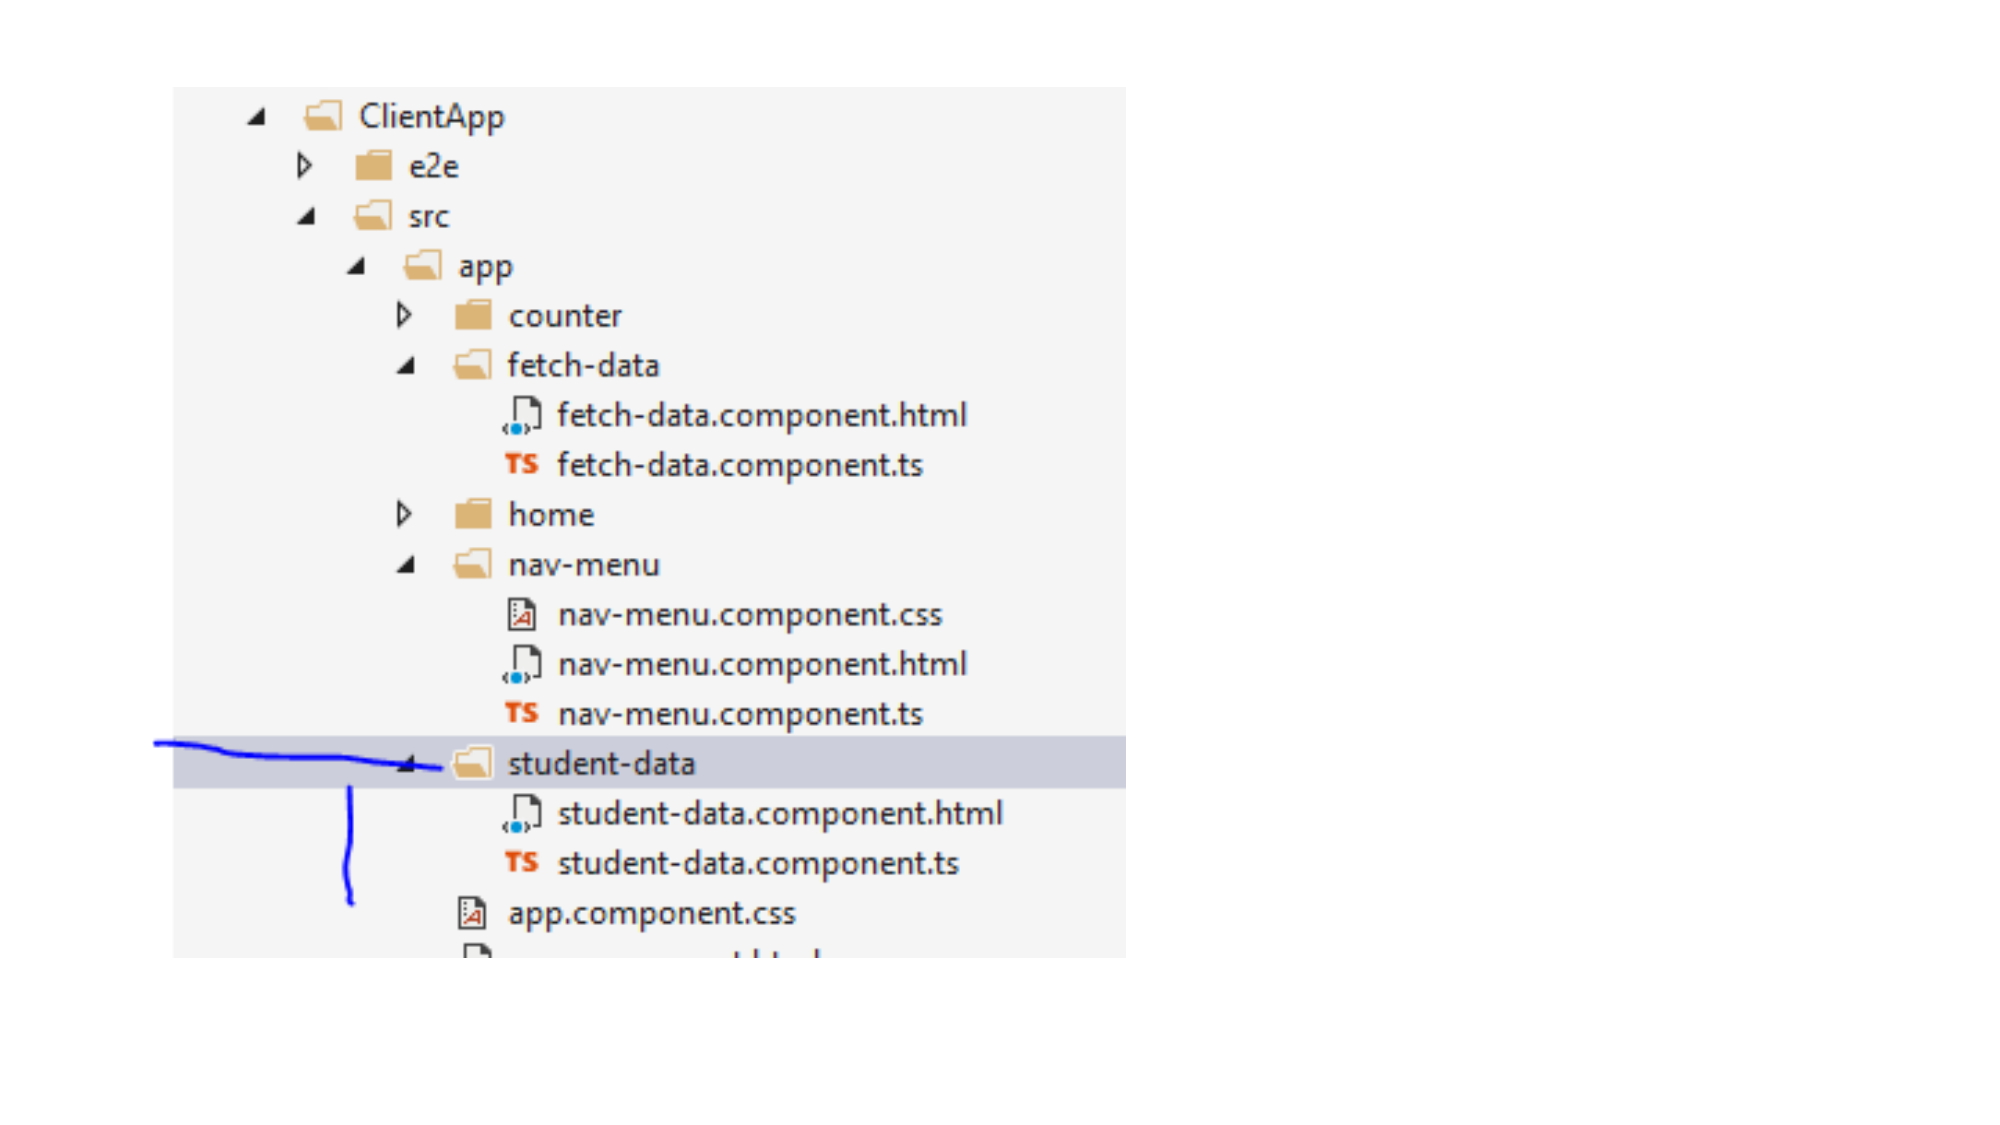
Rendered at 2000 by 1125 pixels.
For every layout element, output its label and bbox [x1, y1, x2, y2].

picture [152, 86, 1126, 958]
